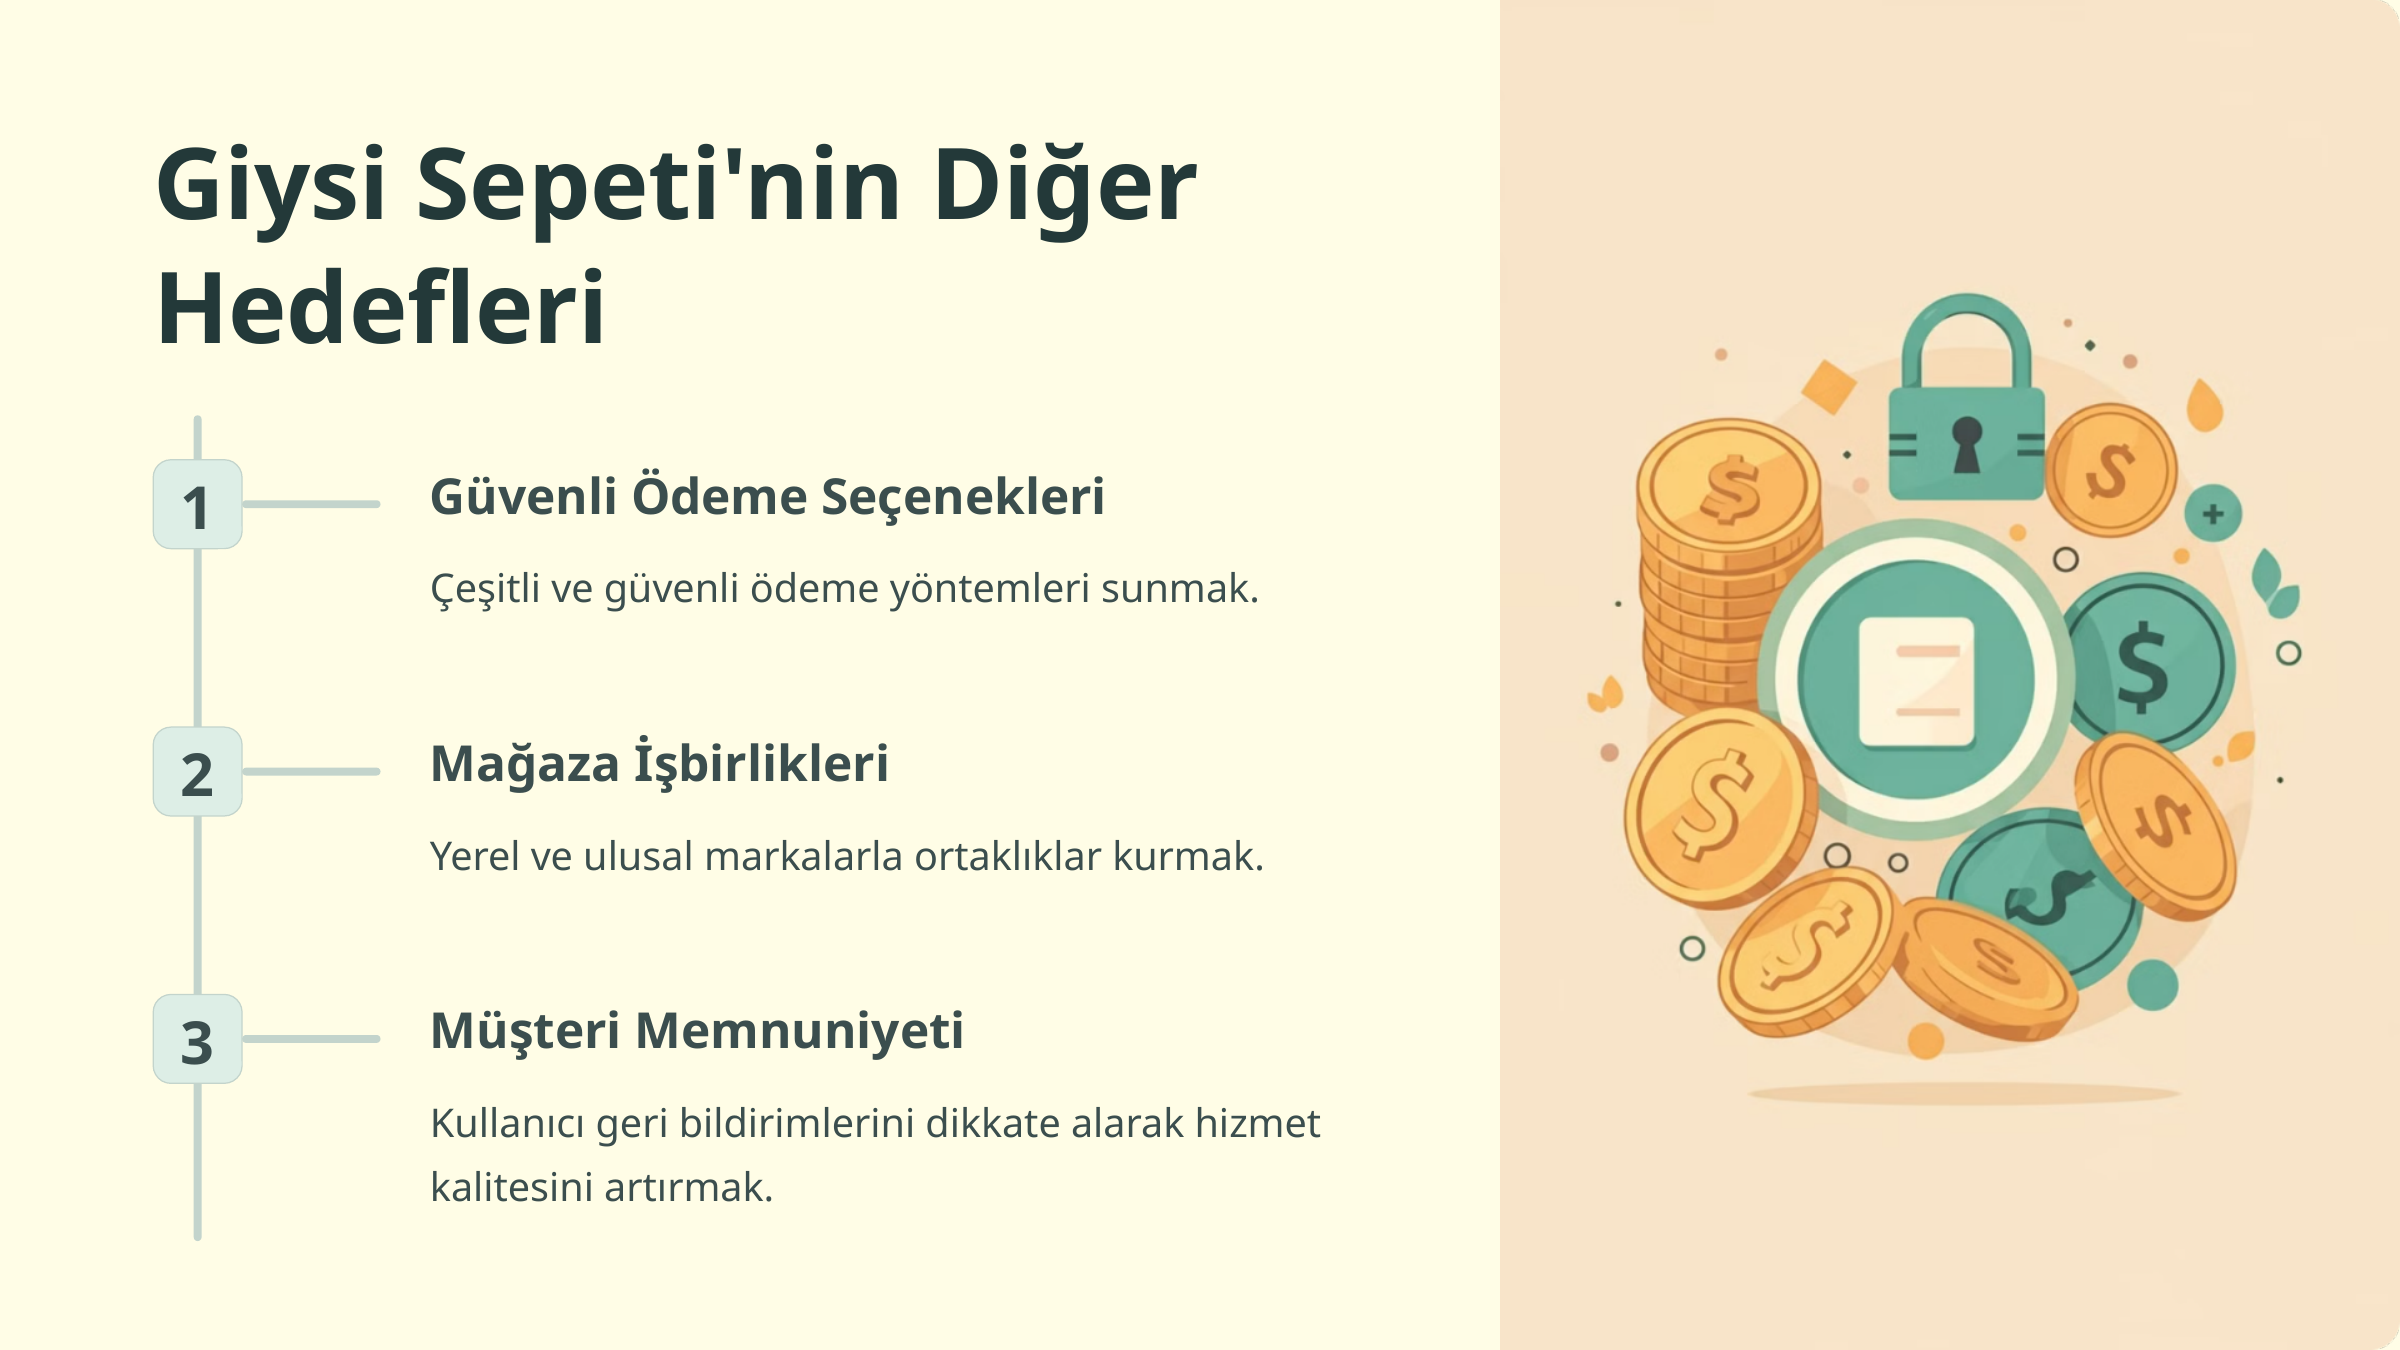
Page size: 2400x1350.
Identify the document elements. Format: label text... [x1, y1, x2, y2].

text_box 1 [186, 474, 210, 534]
text_box Giysi Sepeti'nin Diğer Hedefleri [138, 108, 1362, 356]
text_box [243, 767, 381, 776]
text_box [193, 1084, 202, 1242]
text_box Yerel ve ulusal markalarla ortaklıklar kurmak. [415, 807, 1362, 871]
text_box 3 [178, 1009, 217, 1069]
text_box Müşteri Memnuniyeti [415, 989, 989, 1052]
text_box 2 [179, 741, 217, 802]
text_box [193, 549, 202, 727]
text_box [193, 415, 202, 459]
text_box [193, 816, 202, 994]
text_box [0, 0, 1499, 1350]
text_box Kullanıcı geri bildirimlerini dikkate alarak hizmet kalitesini artırmak. [415, 1075, 1362, 1202]
text_box [243, 1035, 381, 1043]
text_box Güvenli Ödeme Seçenekleri [415, 454, 1163, 517]
text_box Mağaza İşbirlikleri [415, 722, 910, 784]
text_box [153, 459, 243, 549]
text_box [153, 994, 243, 1084]
text_box Çeşitli ve güvenli ödeme yöntemleri sunmak. [415, 540, 1362, 604]
picture [1499, 0, 2400, 1350]
text_box [243, 500, 381, 509]
text_box [153, 727, 243, 817]
